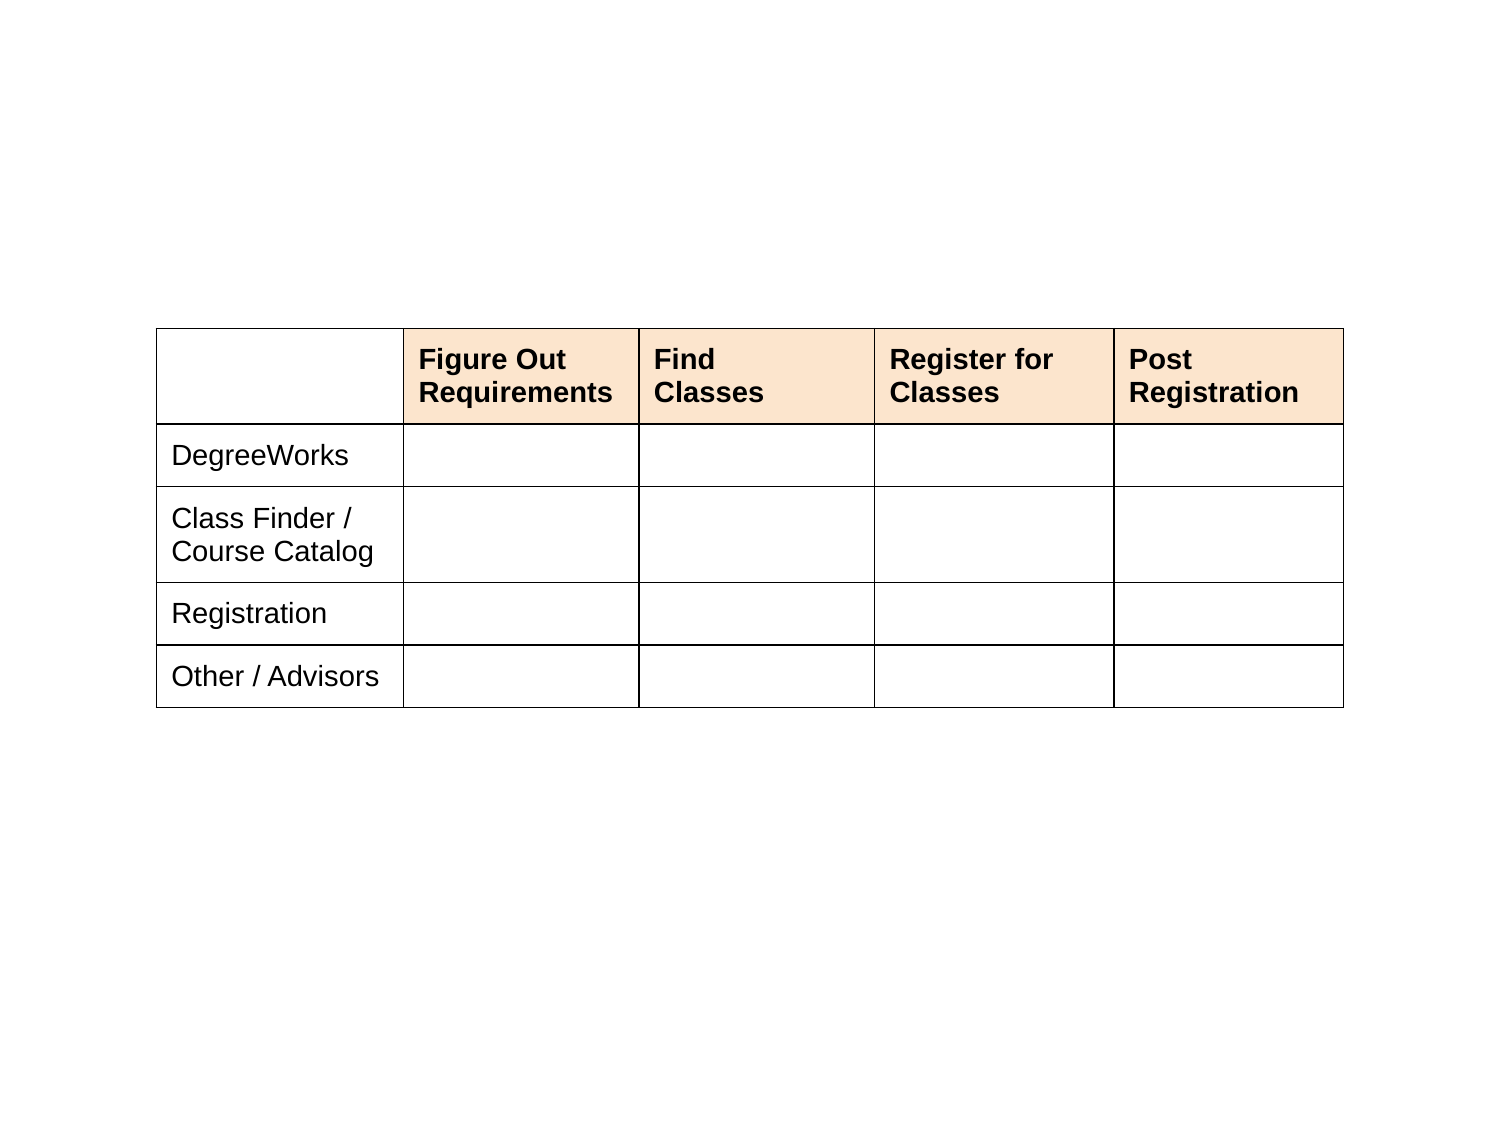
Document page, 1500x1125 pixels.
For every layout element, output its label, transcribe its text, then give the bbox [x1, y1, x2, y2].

table_cell [640, 646, 874, 707]
table_cell [1115, 425, 1343, 486]
table_cell [875, 646, 1113, 707]
table_header Post Registration [1115, 329, 1343, 423]
table_cell [1115, 583, 1343, 644]
table_cell [404, 425, 638, 486]
table_cell Other / Advisors [157, 646, 403, 707]
table_cell [875, 583, 1113, 644]
table_cell [875, 425, 1113, 486]
table_cell Class Finder / Course Catalog [157, 487, 403, 582]
table_header Figure Out Requirements [404, 329, 638, 423]
table_cell [640, 487, 874, 582]
table_cell [404, 583, 638, 644]
table_cell [875, 487, 1113, 582]
table_cell [404, 646, 638, 707]
table_cell DegreeWorks [157, 425, 403, 486]
table_cell [404, 487, 638, 582]
table_header [157, 329, 403, 423]
table_cell Registration [157, 583, 403, 644]
table_cell [640, 425, 874, 486]
table_cell [1115, 487, 1343, 582]
table_header Register for Classes [875, 329, 1113, 423]
table_cell [1115, 646, 1343, 707]
table_header Find Classes [640, 329, 874, 423]
table_cell [640, 583, 874, 644]
